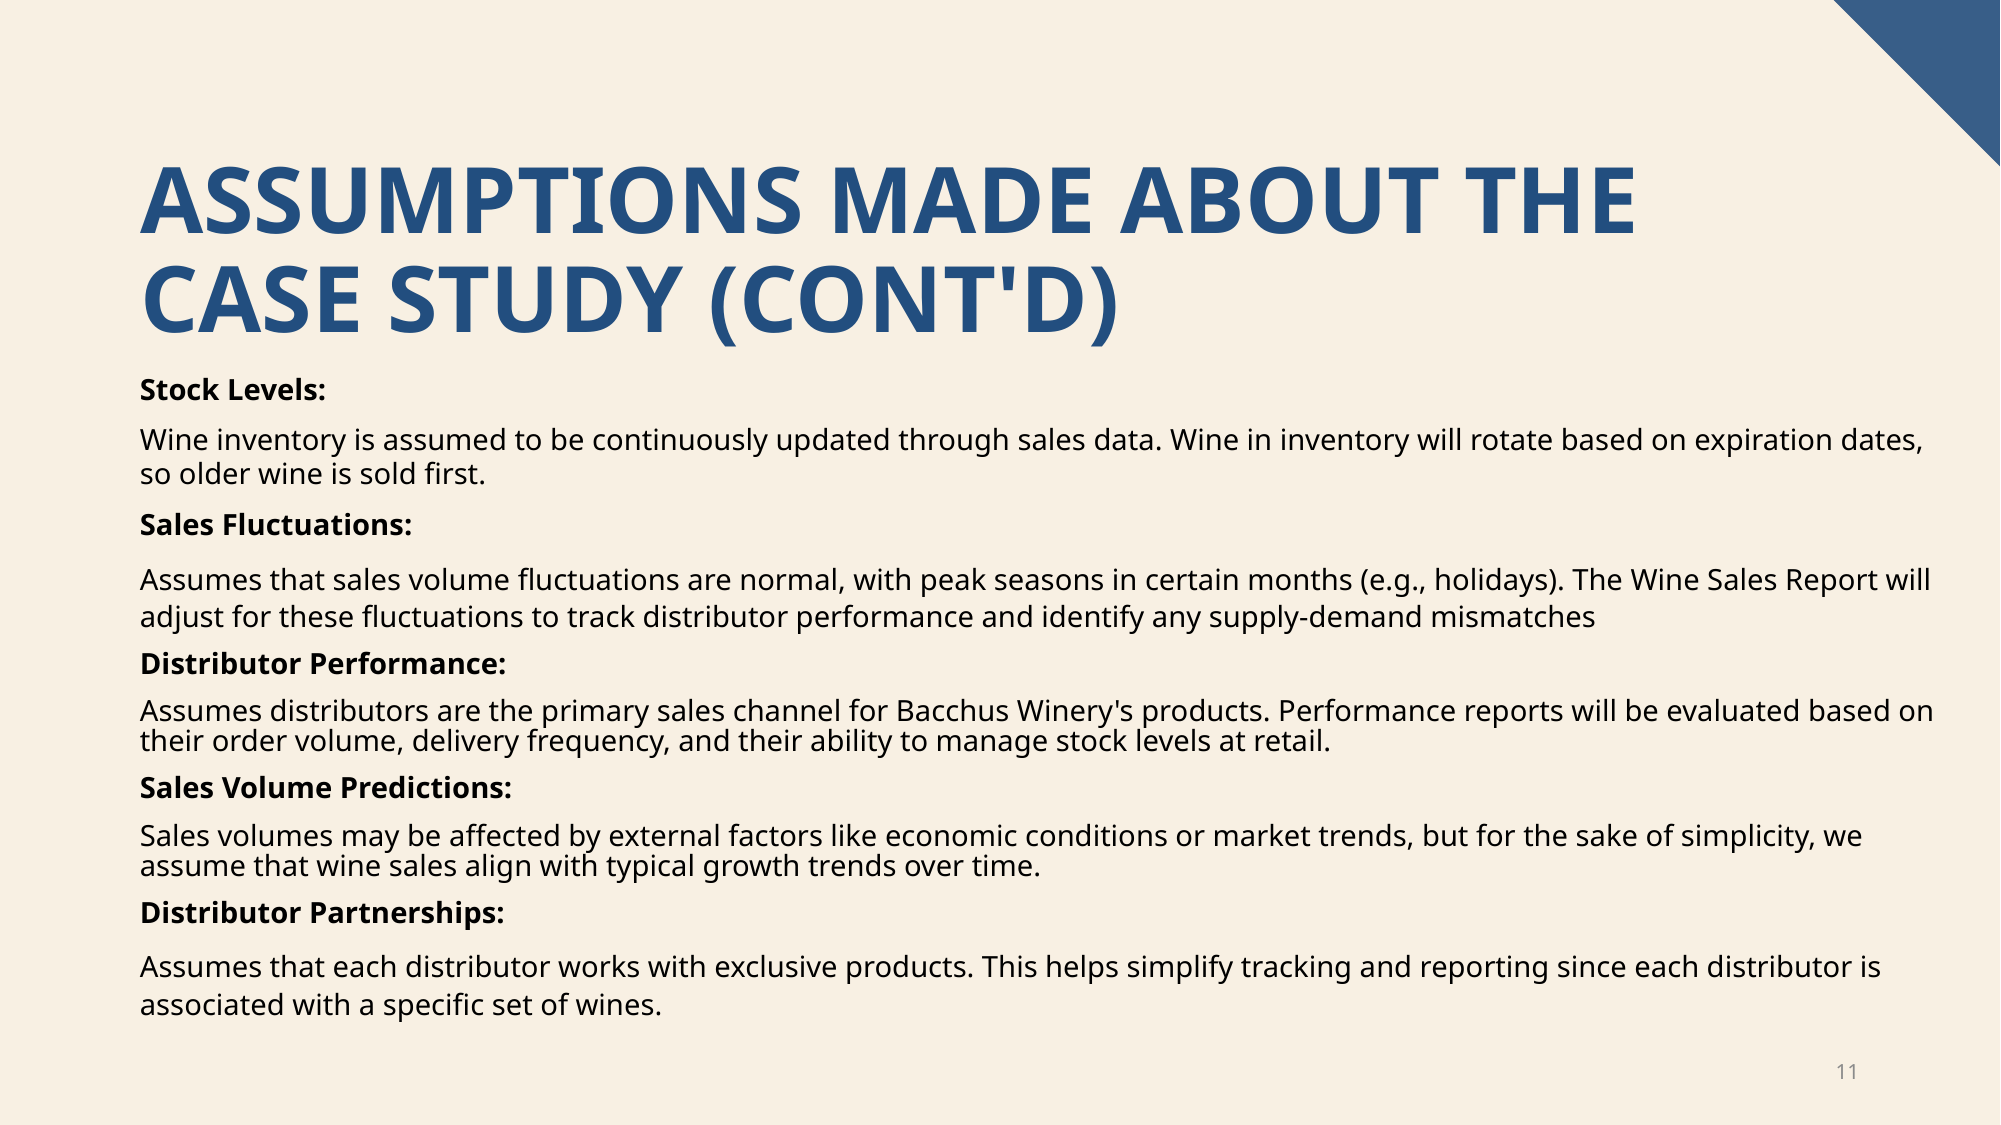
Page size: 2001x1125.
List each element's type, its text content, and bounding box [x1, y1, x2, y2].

title Assumptions Made about the case study​ (cont'd) [125, 146, 1875, 365]
slide_number 11 [1799, 1042, 1875, 1103]
list Stock Levels: Wine inventory is assumed to be continuously updated through sales data. Wine in inventory will rotate based on expiration dates, so older wine is sold first. Sales Fluctuations: Assumes that sales volume fluctuations are normal, with peak seasons in certain months (e.g., holidays). The Wine Sales Report will adjust for these fluctuations to track distributor performance and identify any supply-demand mismatches Distributor Performance: Assumes distributors are the primary sales channel for Bacchus Winery's products. Performance reports will be evaluated based on their order volume, delivery frequency, and their ability to manage stock levels at retail. Sales Volume Predictions: Sales volumes may be affected by external factors like economic conditions or market trends, but for the sake of simplicity, we assume that wine sales align with typical growth trends over time. Distributor Partnerships: Assumes that each distributor works with exclusive products. This helps simplify tracking and reporting since each distributor is associated with a specific set of wines. [124, 365, 1955, 1082]
